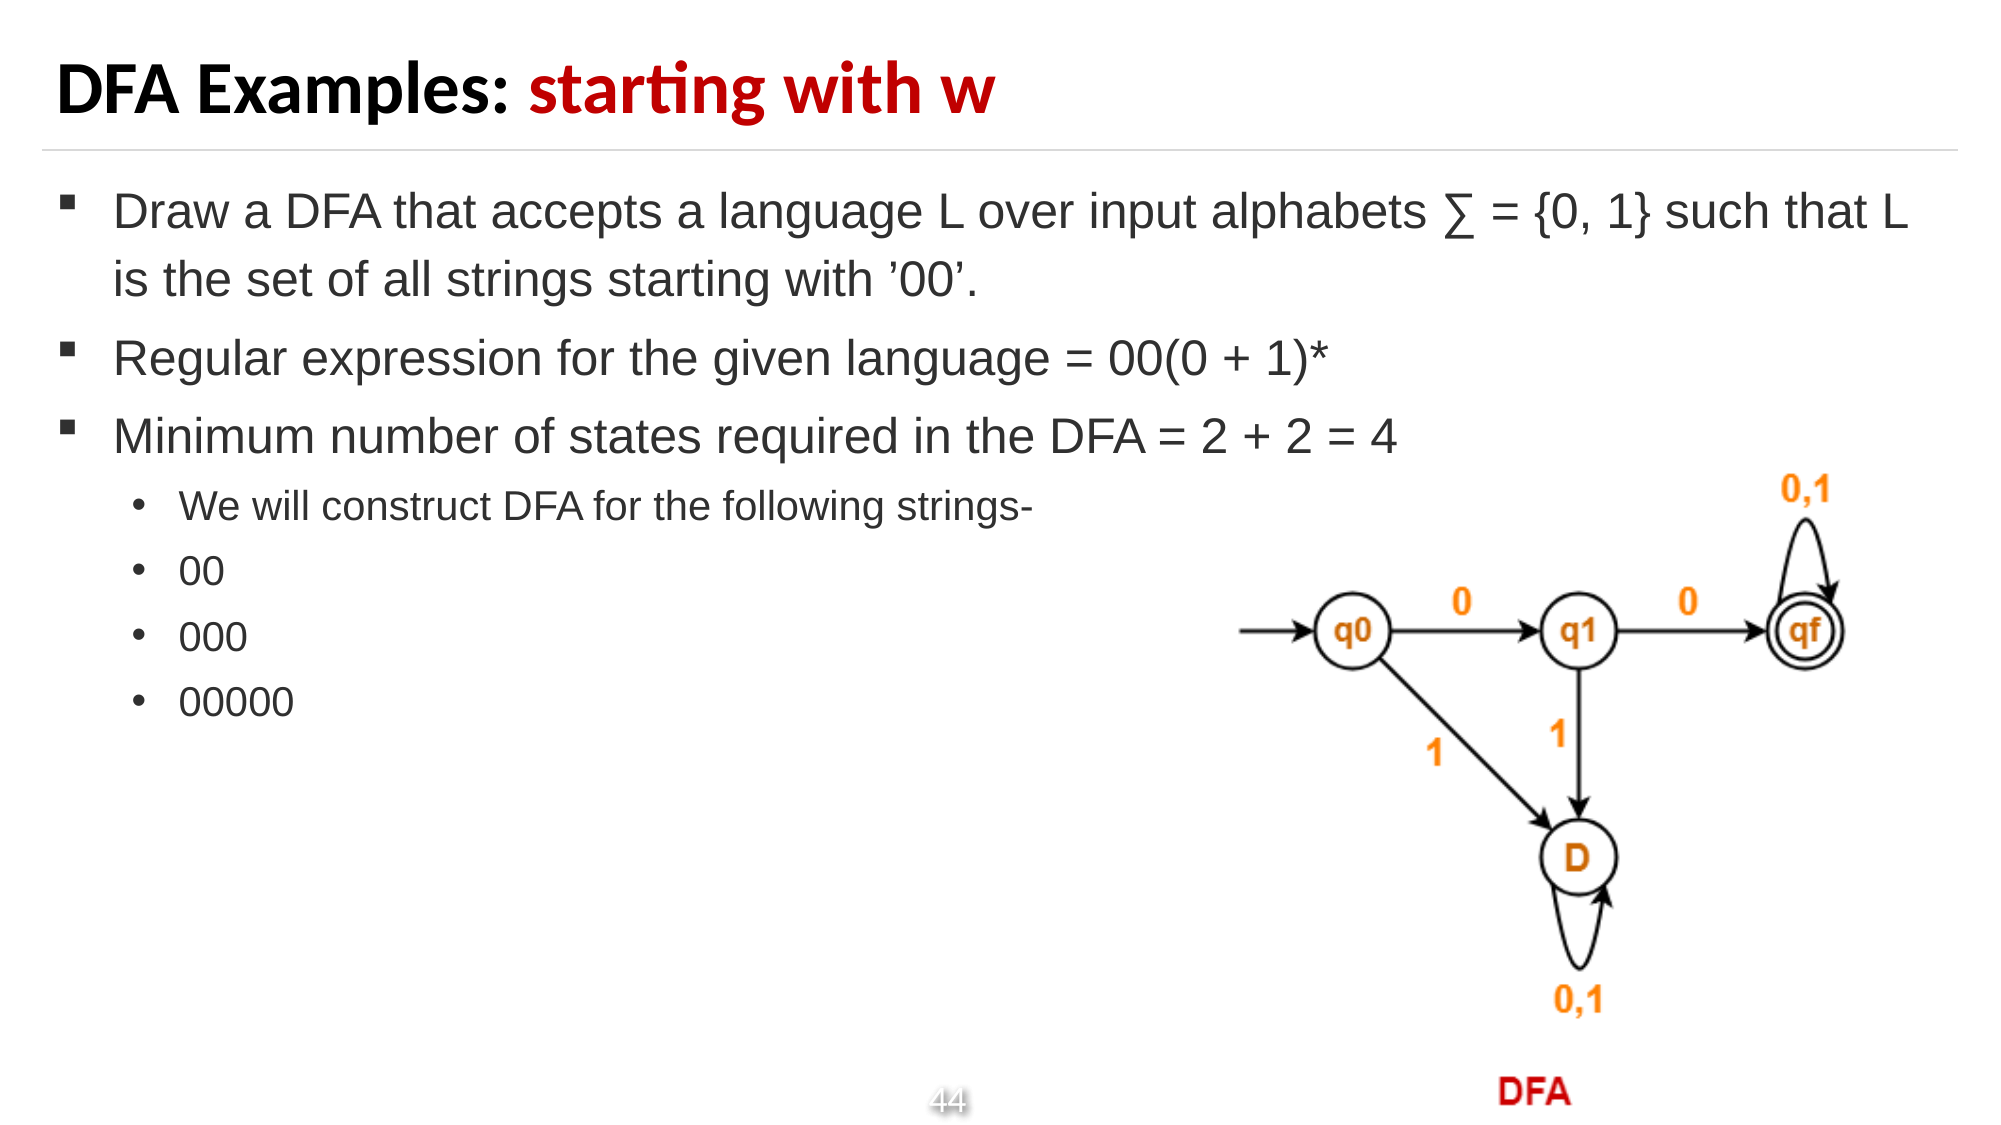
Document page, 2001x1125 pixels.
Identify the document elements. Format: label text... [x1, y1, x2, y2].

picture [1224, 461, 1863, 1113]
list Draw a DFA that accepts a language L over input alphabets ∑ = {0, 1} such that L is the set of all strings starting with ’00’. Regular expression for the given language = 00(0 + 1)* Minimum number of states required in the DFA = 2 + 2 = 4 We will construct DFA for the following strings- 00 000 00000 [41, 162, 1959, 1038]
title DFA Examples: starting with w [41, 17, 1959, 150]
